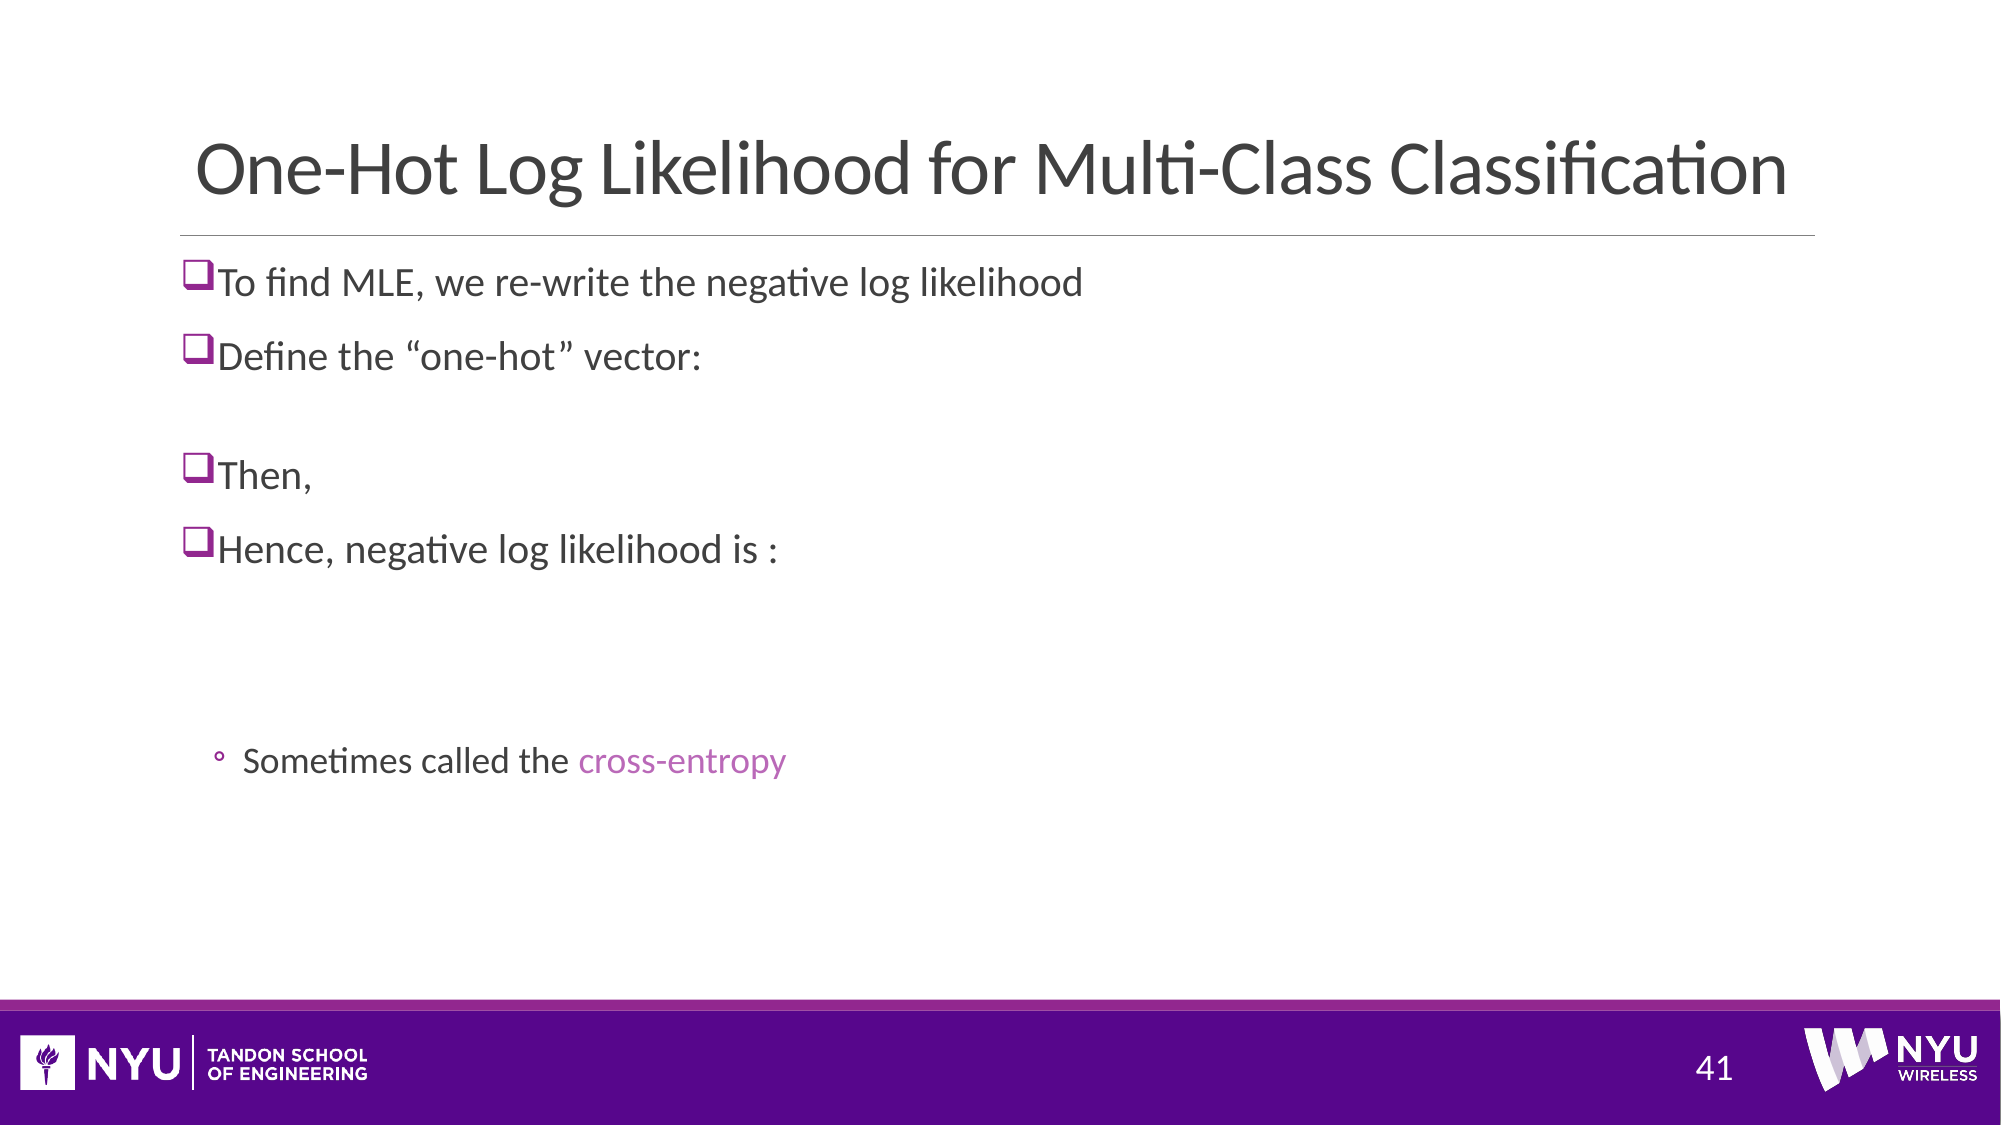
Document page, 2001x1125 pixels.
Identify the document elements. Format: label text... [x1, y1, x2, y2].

slide_number 41 [1533, 1035, 1749, 1096]
title One-Hot Log Likelihood for Multi-Class Classification [180, 47, 1830, 218]
